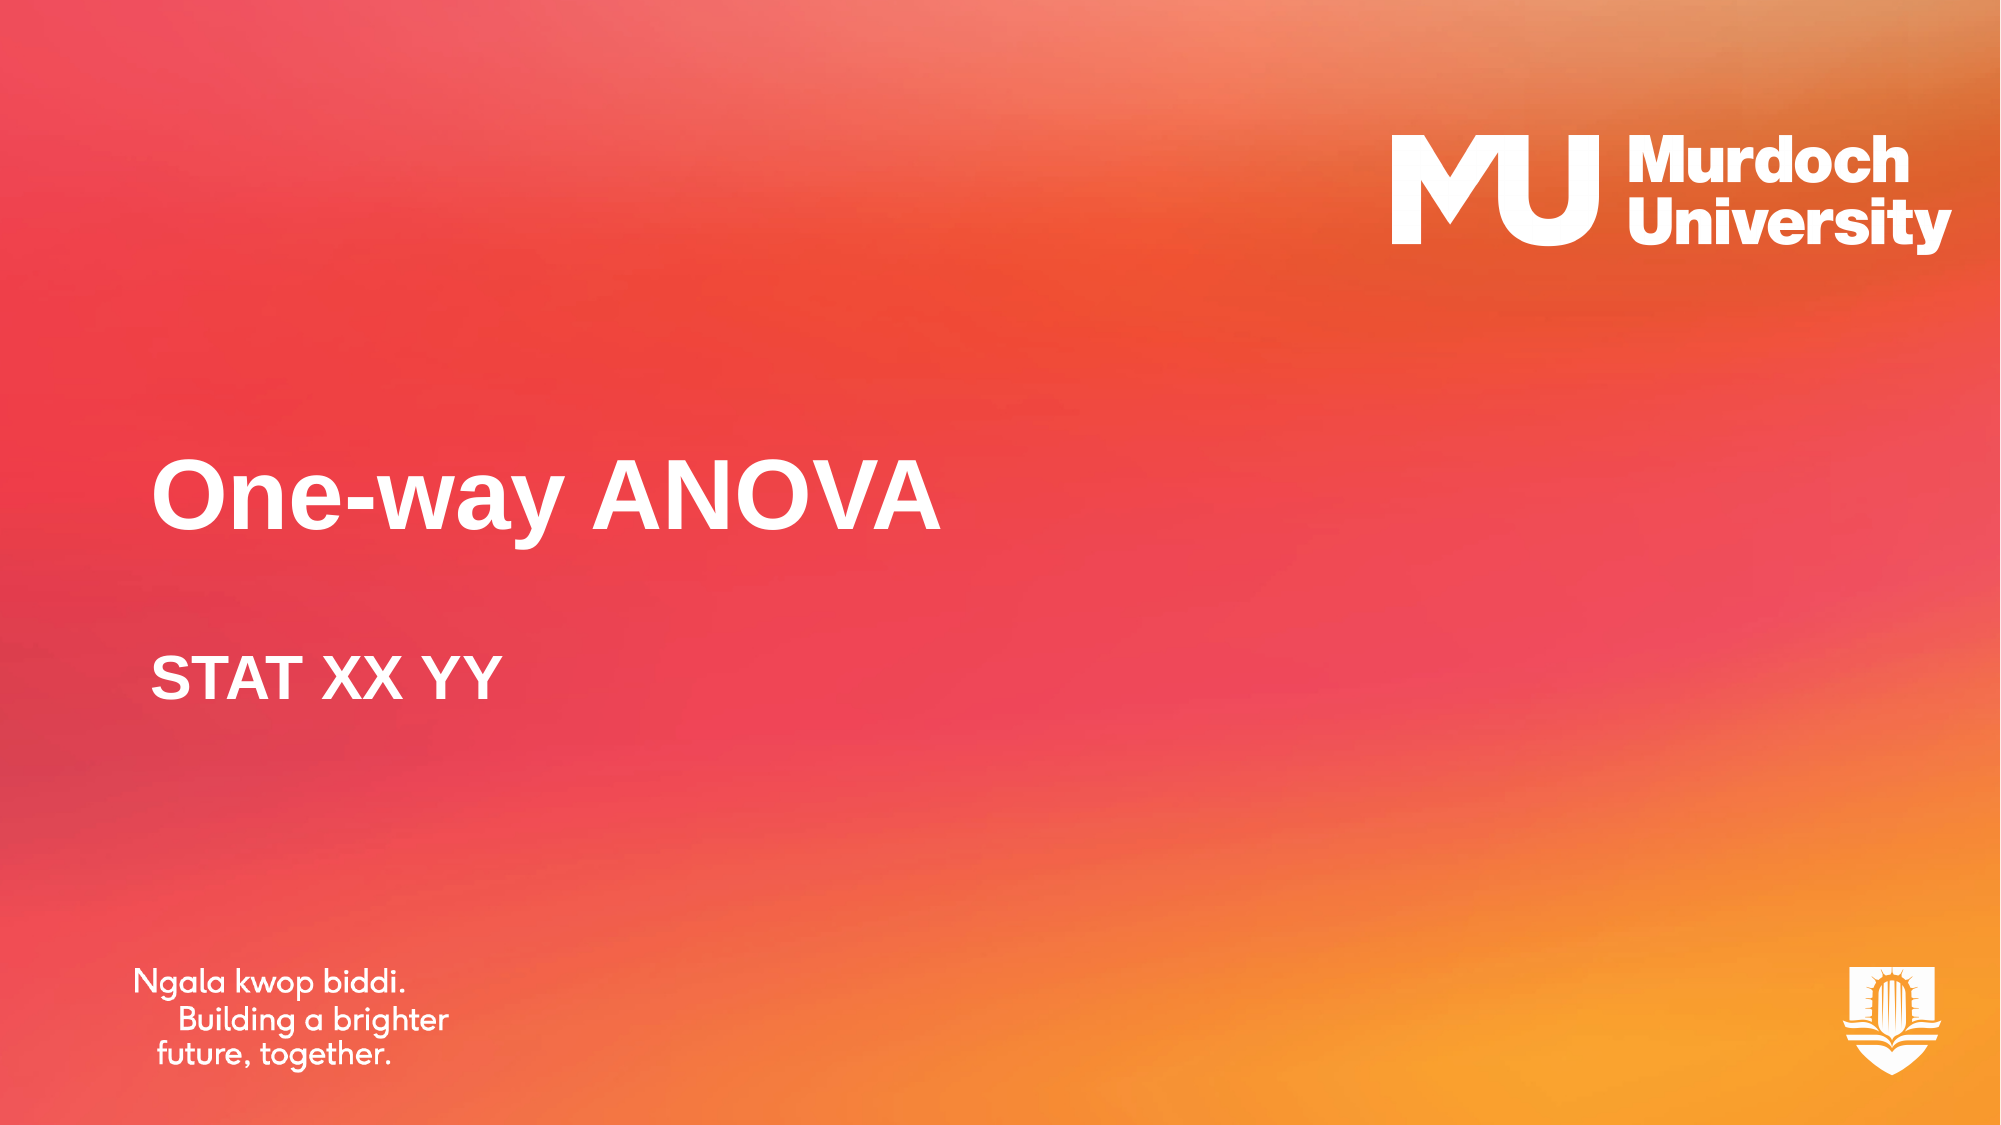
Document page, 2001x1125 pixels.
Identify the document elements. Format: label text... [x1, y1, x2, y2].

picture [0, 0, 2001, 1125]
subtitle STAT XX YY [125, 612, 1951, 818]
title One-way ANOVA [125, 296, 1951, 577]
